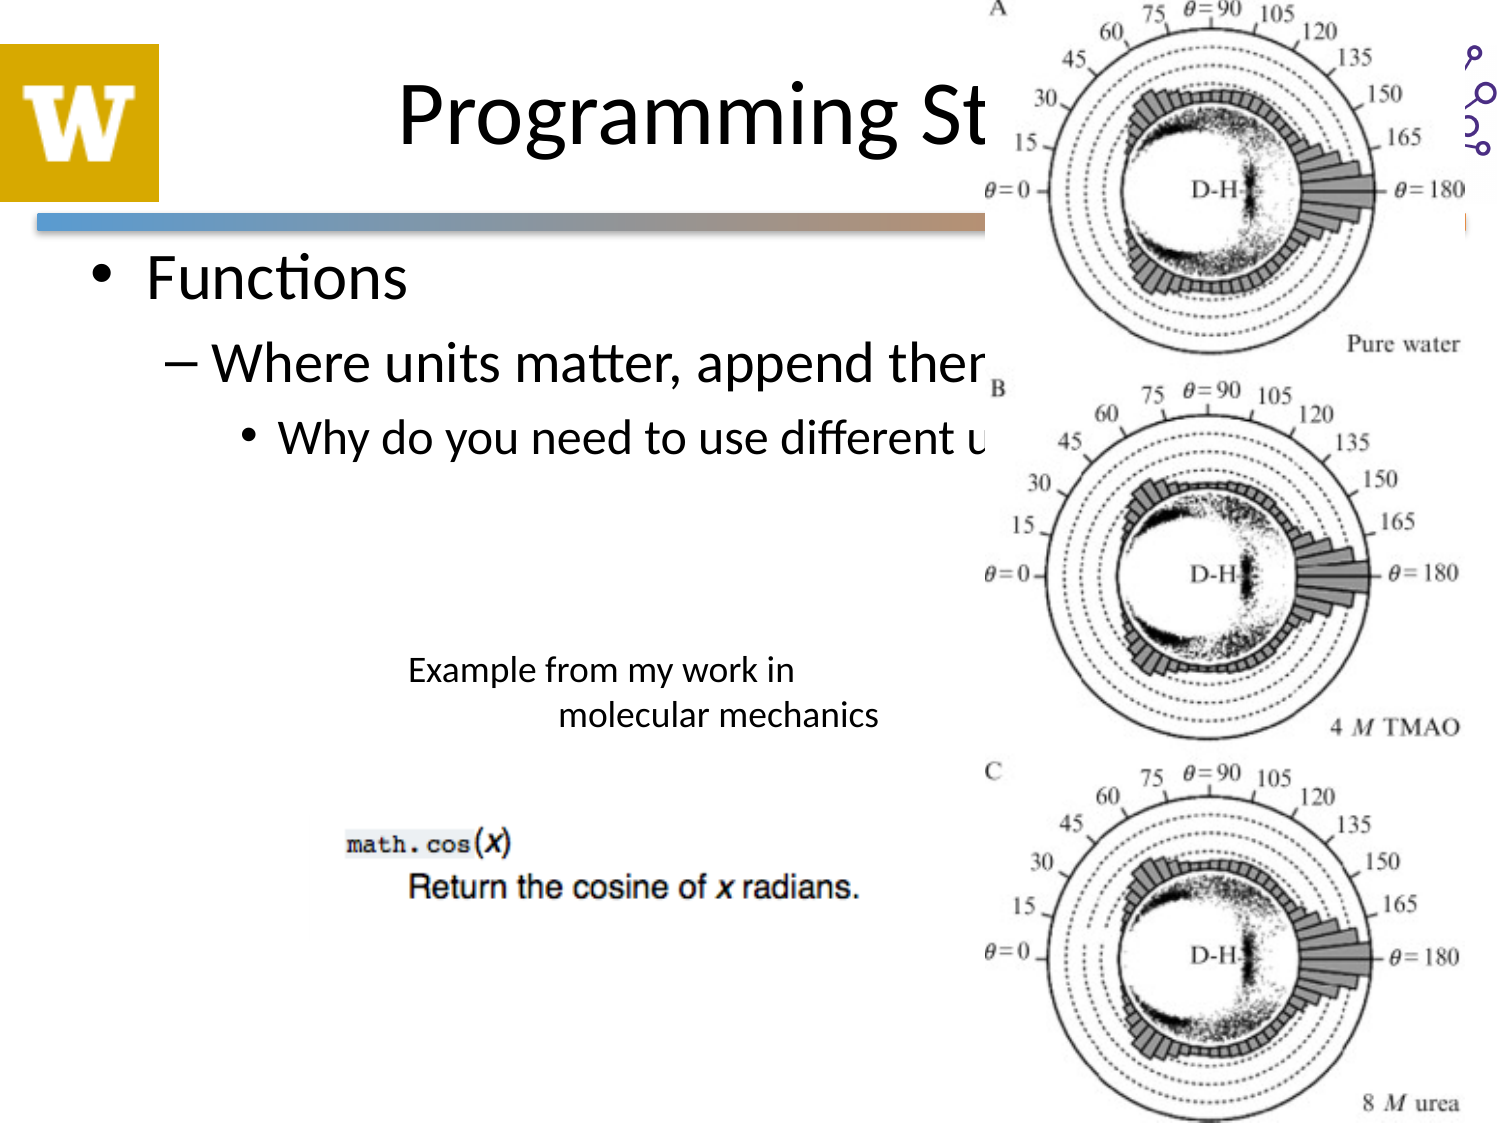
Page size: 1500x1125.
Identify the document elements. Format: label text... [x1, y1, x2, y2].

picture [985, 0, 1497, 1123]
picture [0, 44, 159, 202]
picture [308, 815, 876, 942]
text_box Example from my work in molecular mechanics [243, 637, 895, 788]
list Functions Where units matter, append them… Why do you need to use different units? [75, 224, 980, 975]
title Programming Style [75, 45, 980, 224]
